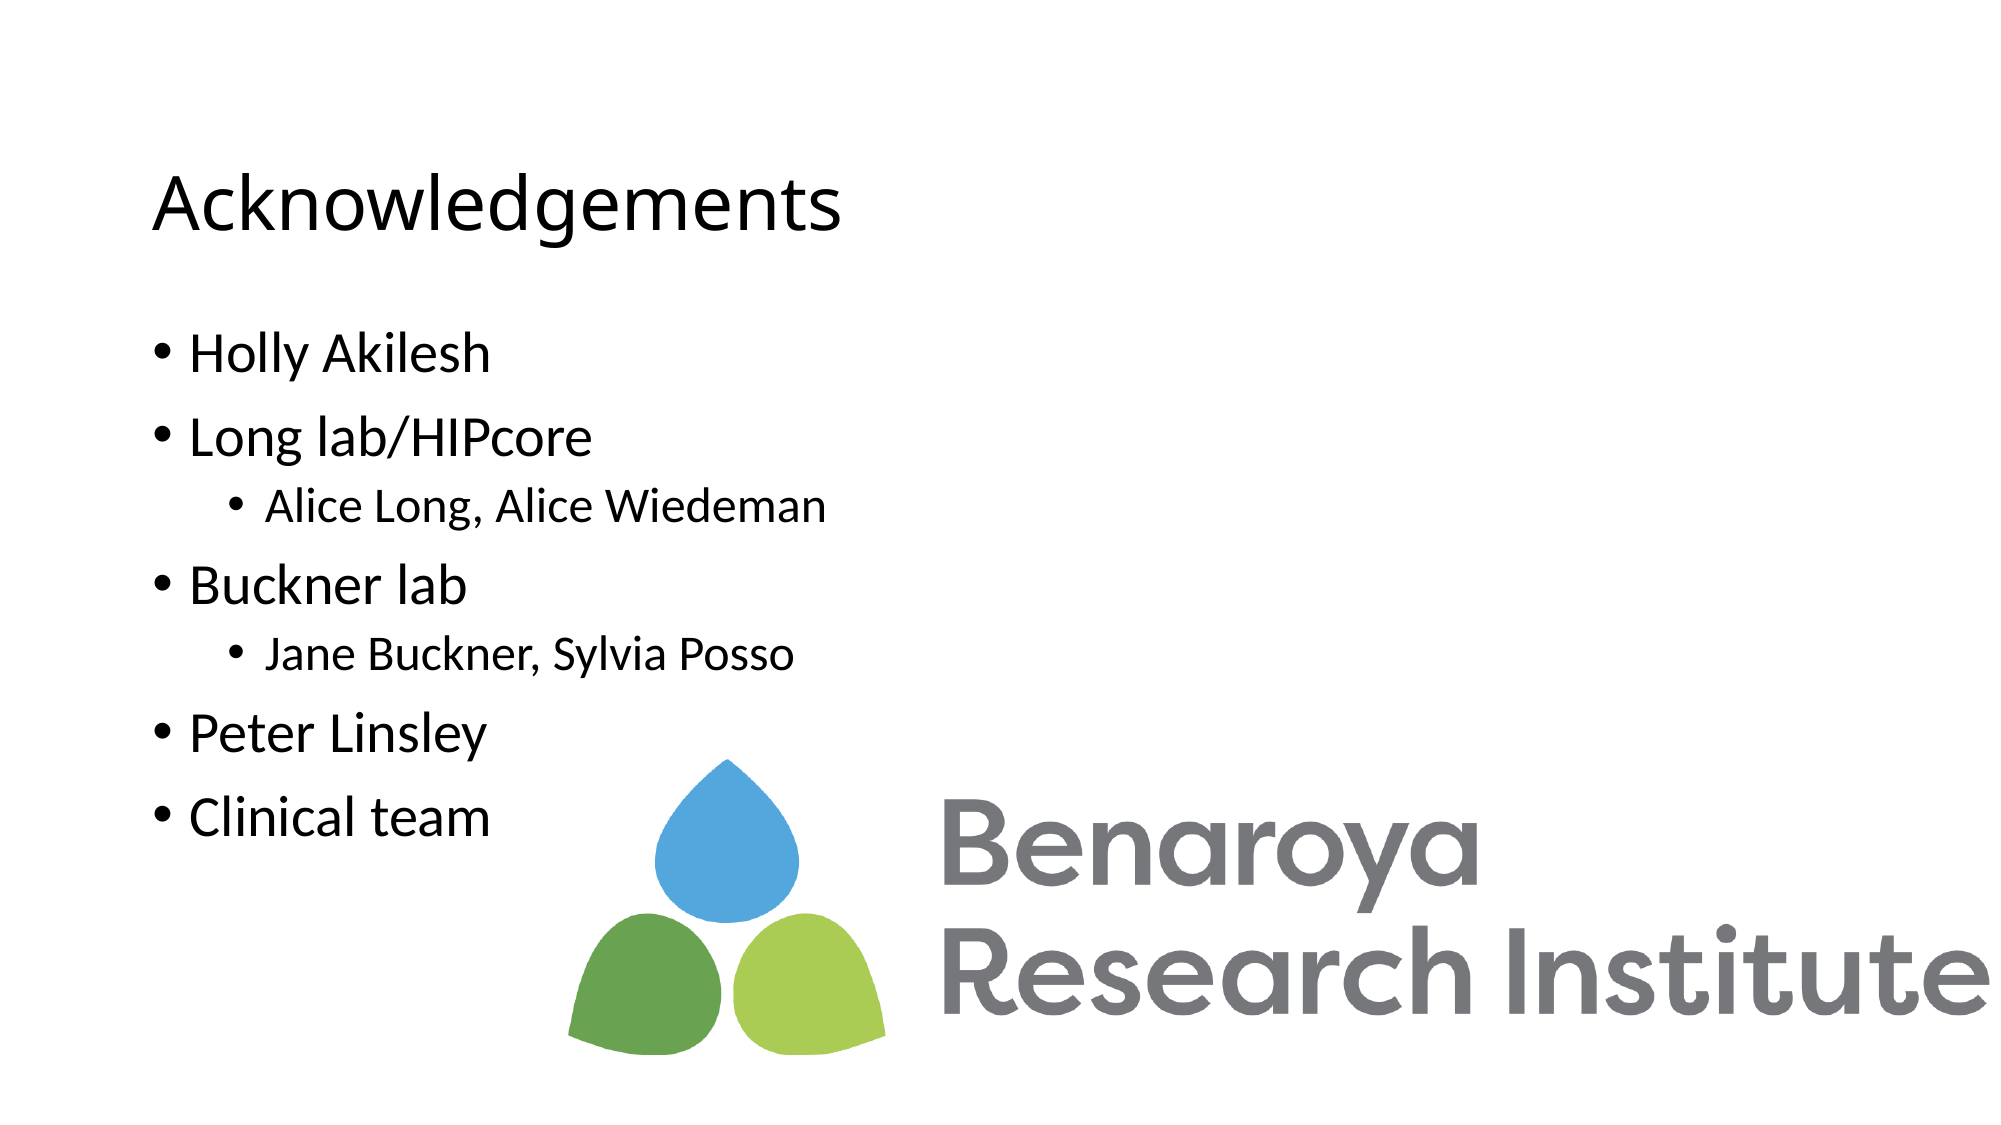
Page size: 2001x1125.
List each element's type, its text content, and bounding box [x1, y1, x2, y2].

picture [539, 733, 2000, 1125]
title Acknowledgements [137, 97, 1863, 314]
list Holly Akilesh Long lab/HIPcore Alice Long, Alice Wiedeman Buckner lab Jane Buckner, Sylvia Posso Peter Linsley Clinical team [137, 314, 1863, 1074]
